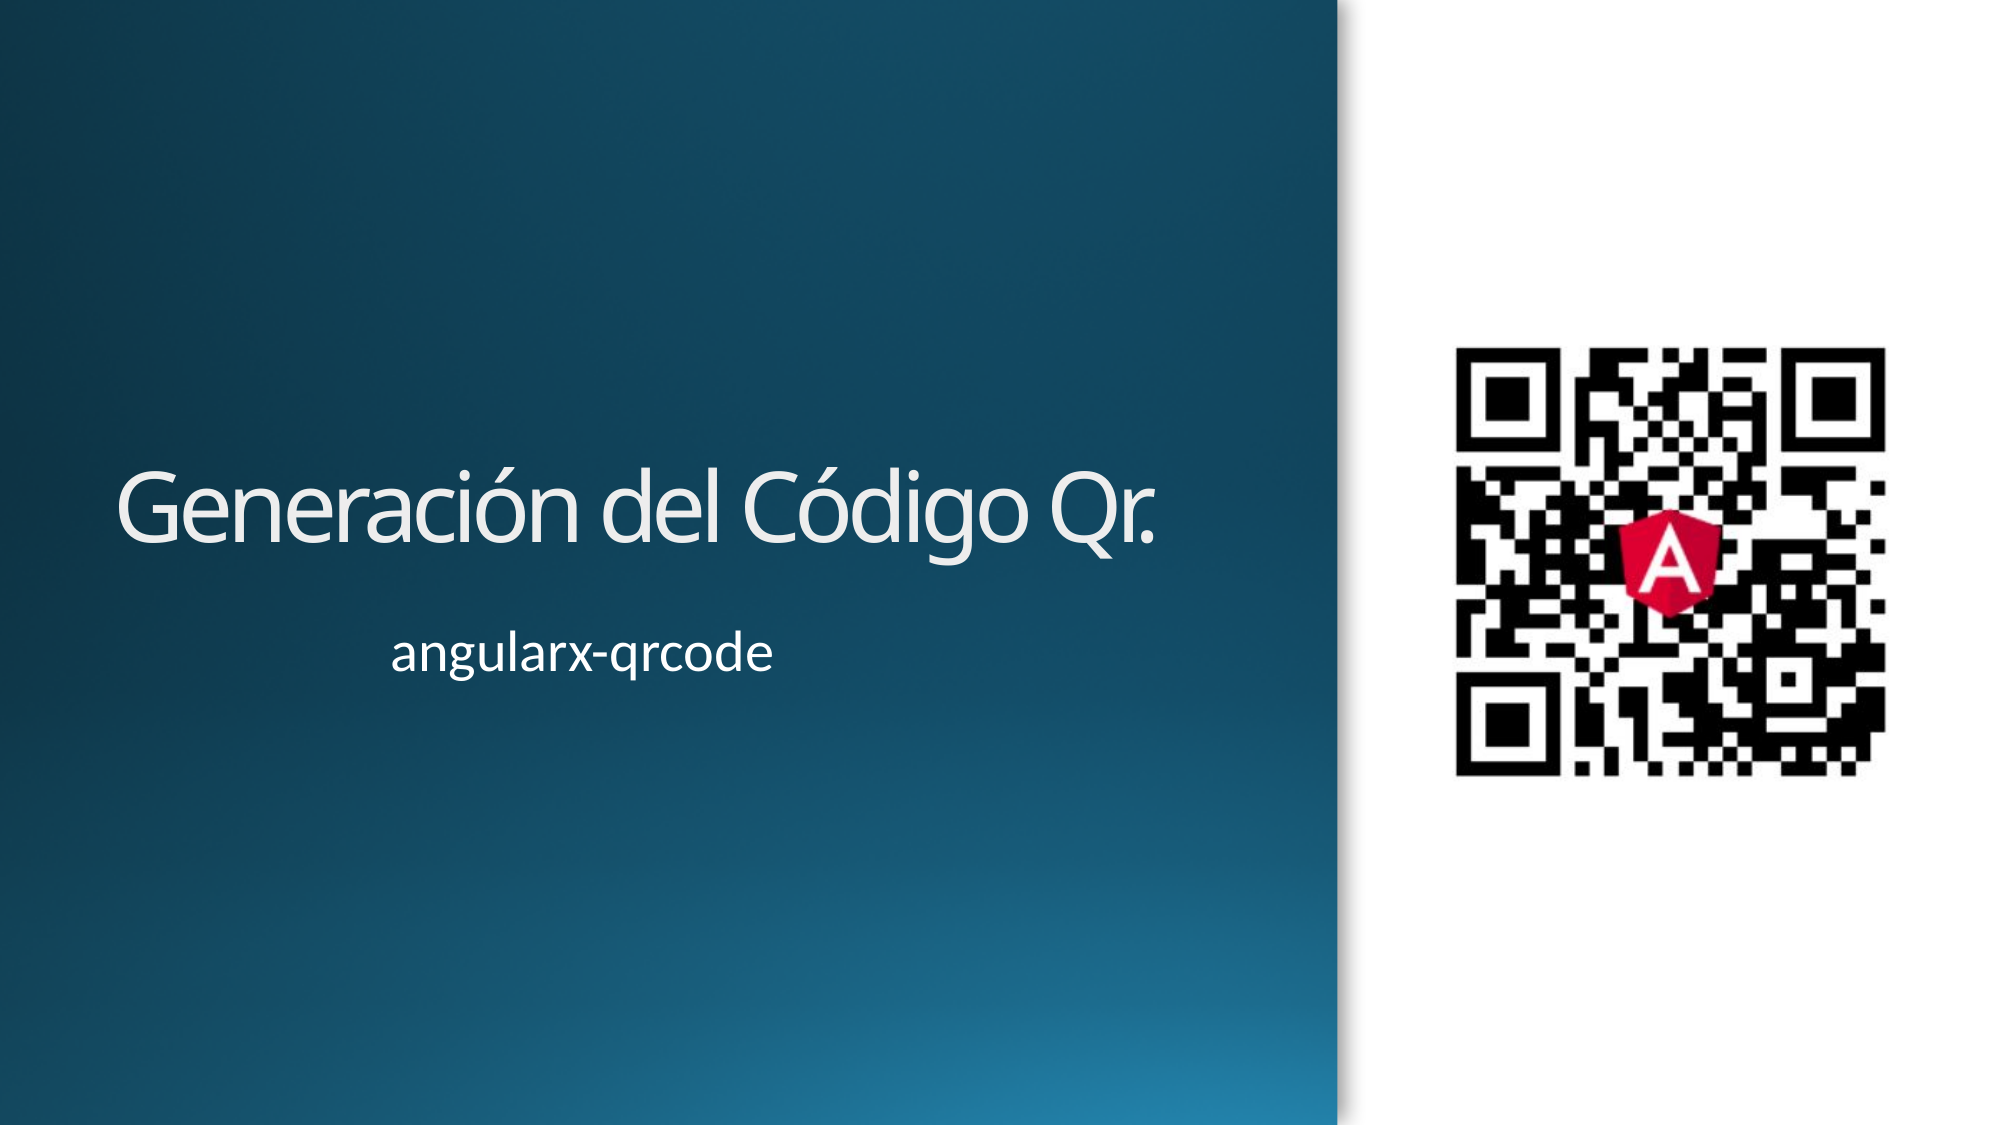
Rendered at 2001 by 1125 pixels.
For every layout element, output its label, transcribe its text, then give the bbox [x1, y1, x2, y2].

title Generación del Código Qr. [98, 401, 1192, 620]
text_box [1357, 0, 2000, 1125]
picture [1441, 334, 1902, 790]
text_box angularx-qrcode [375, 606, 805, 691]
text_box [0, 0, 1338, 1125]
